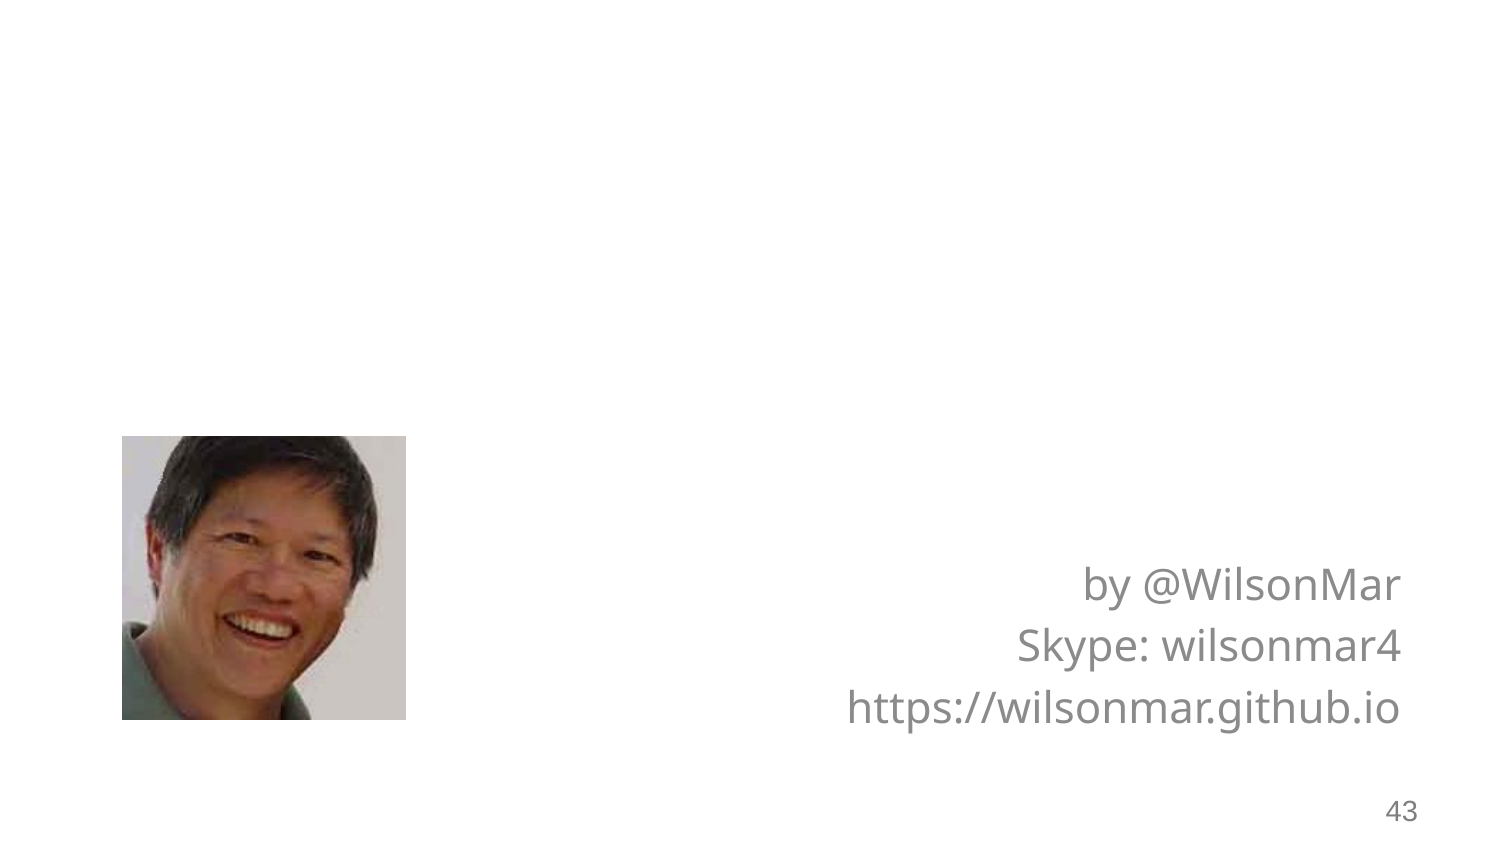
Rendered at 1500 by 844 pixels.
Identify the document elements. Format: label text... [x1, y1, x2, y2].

text_box by @WilsonMar Skype: wilsonmar4 https://wilsonmar.github.io [351, 556, 1402, 745]
picture [122, 436, 406, 720]
